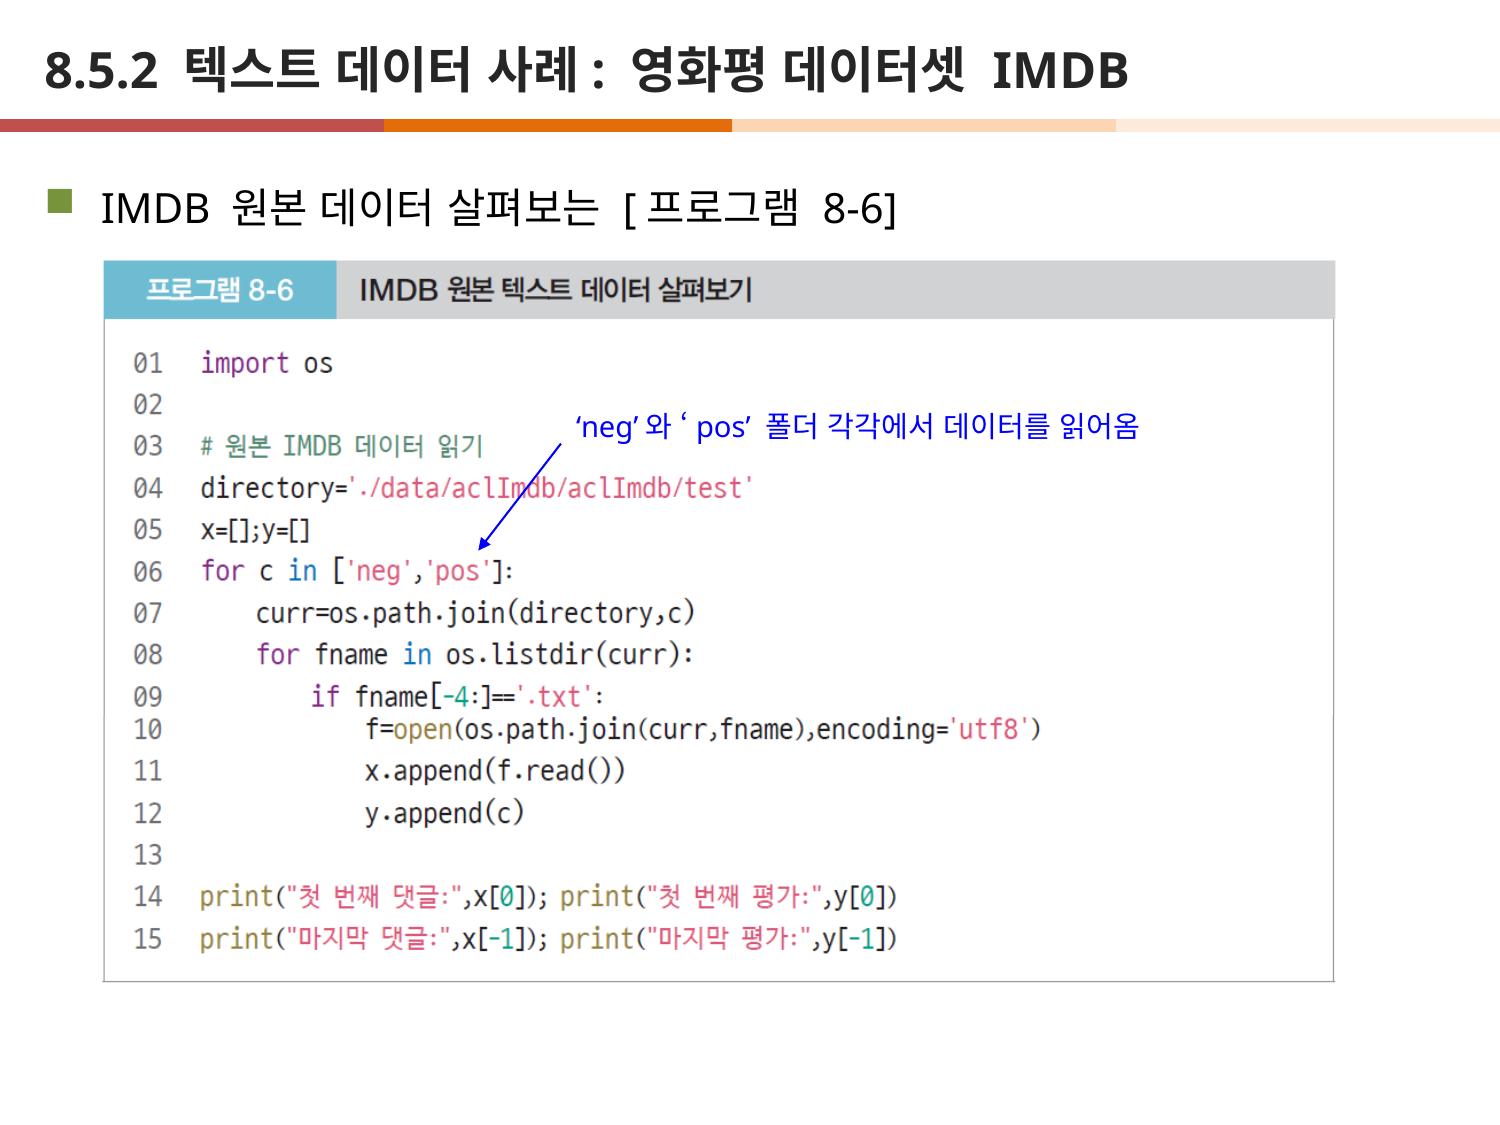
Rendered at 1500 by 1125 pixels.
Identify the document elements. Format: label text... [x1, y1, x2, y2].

list IMDB 원본 데이터 살펴보는 [프로그램 8-6] [29, 148, 1471, 1083]
title 8.5.2 텍스트 데이터 사례: 영화평 데이터셋 IMDB [29, 23, 1270, 114]
picture [98, 256, 1341, 988]
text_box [477, 443, 562, 551]
